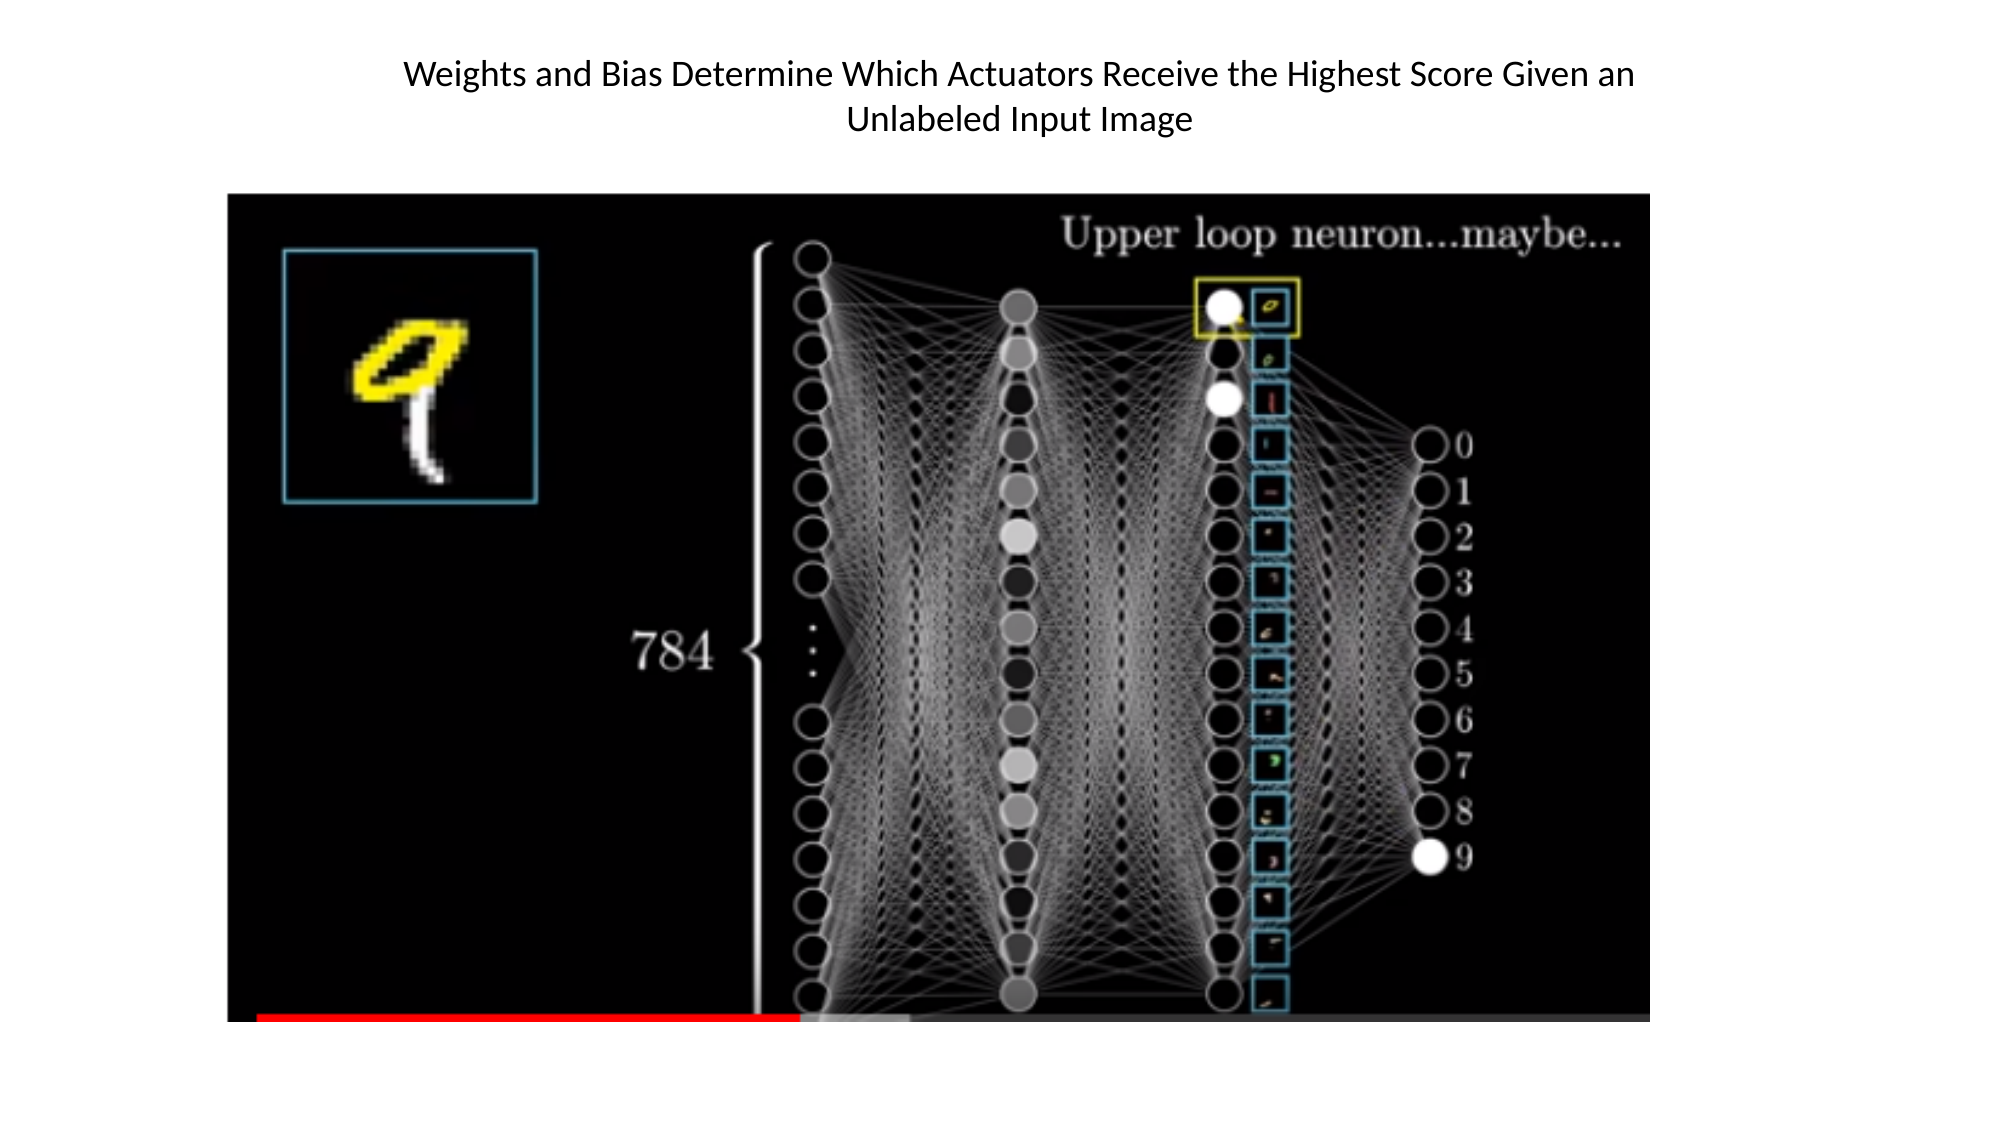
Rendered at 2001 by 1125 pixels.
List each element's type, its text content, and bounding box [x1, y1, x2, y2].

text_box Weights and Bias Determine Which Actuators Receive the Highest Score Given an Unlabeled Input Image [348, 41, 1692, 147]
picture [221, 192, 1650, 1022]
